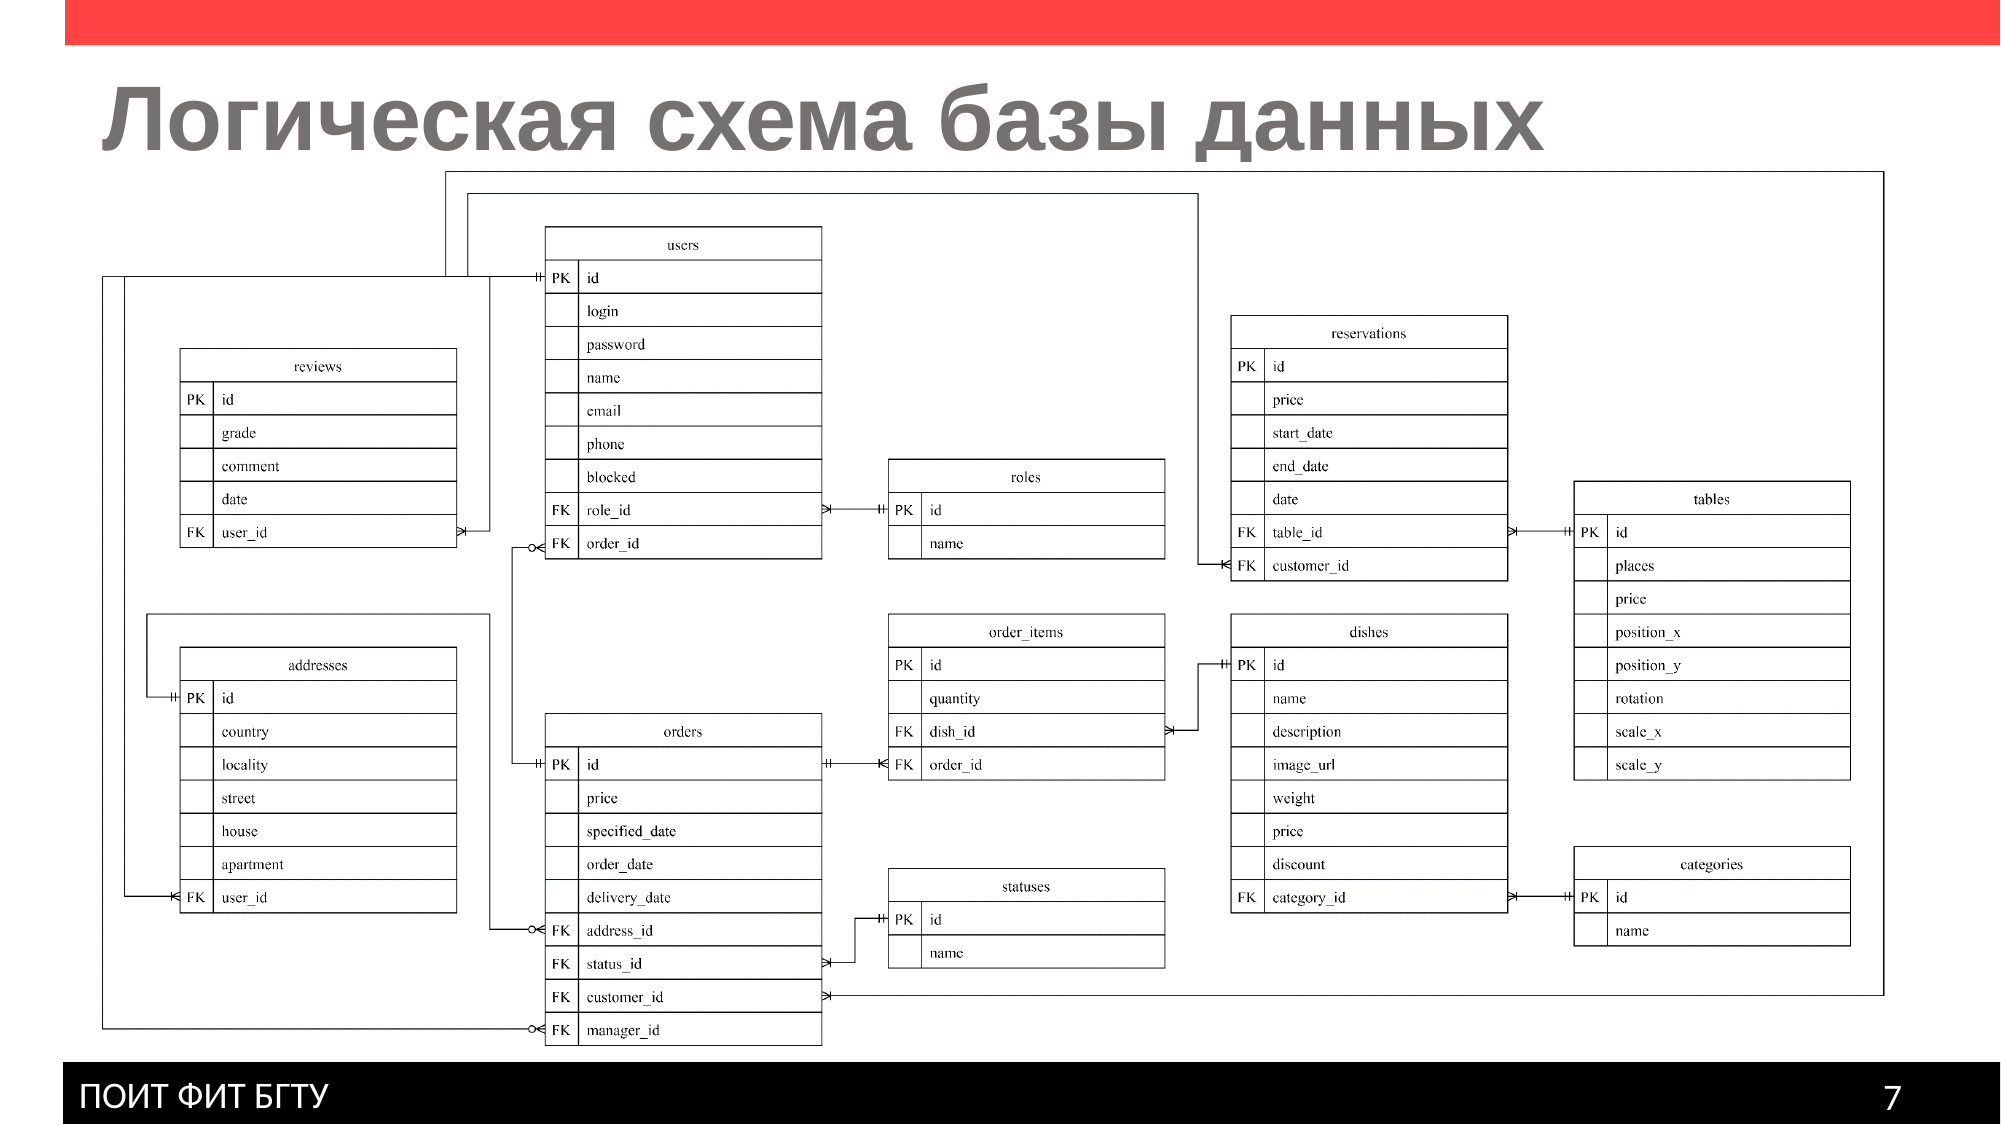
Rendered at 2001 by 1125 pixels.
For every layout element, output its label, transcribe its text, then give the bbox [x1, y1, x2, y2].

picture [93, 162, 1894, 1047]
text_box Логическая схема базы данных [87, 63, 1899, 194]
